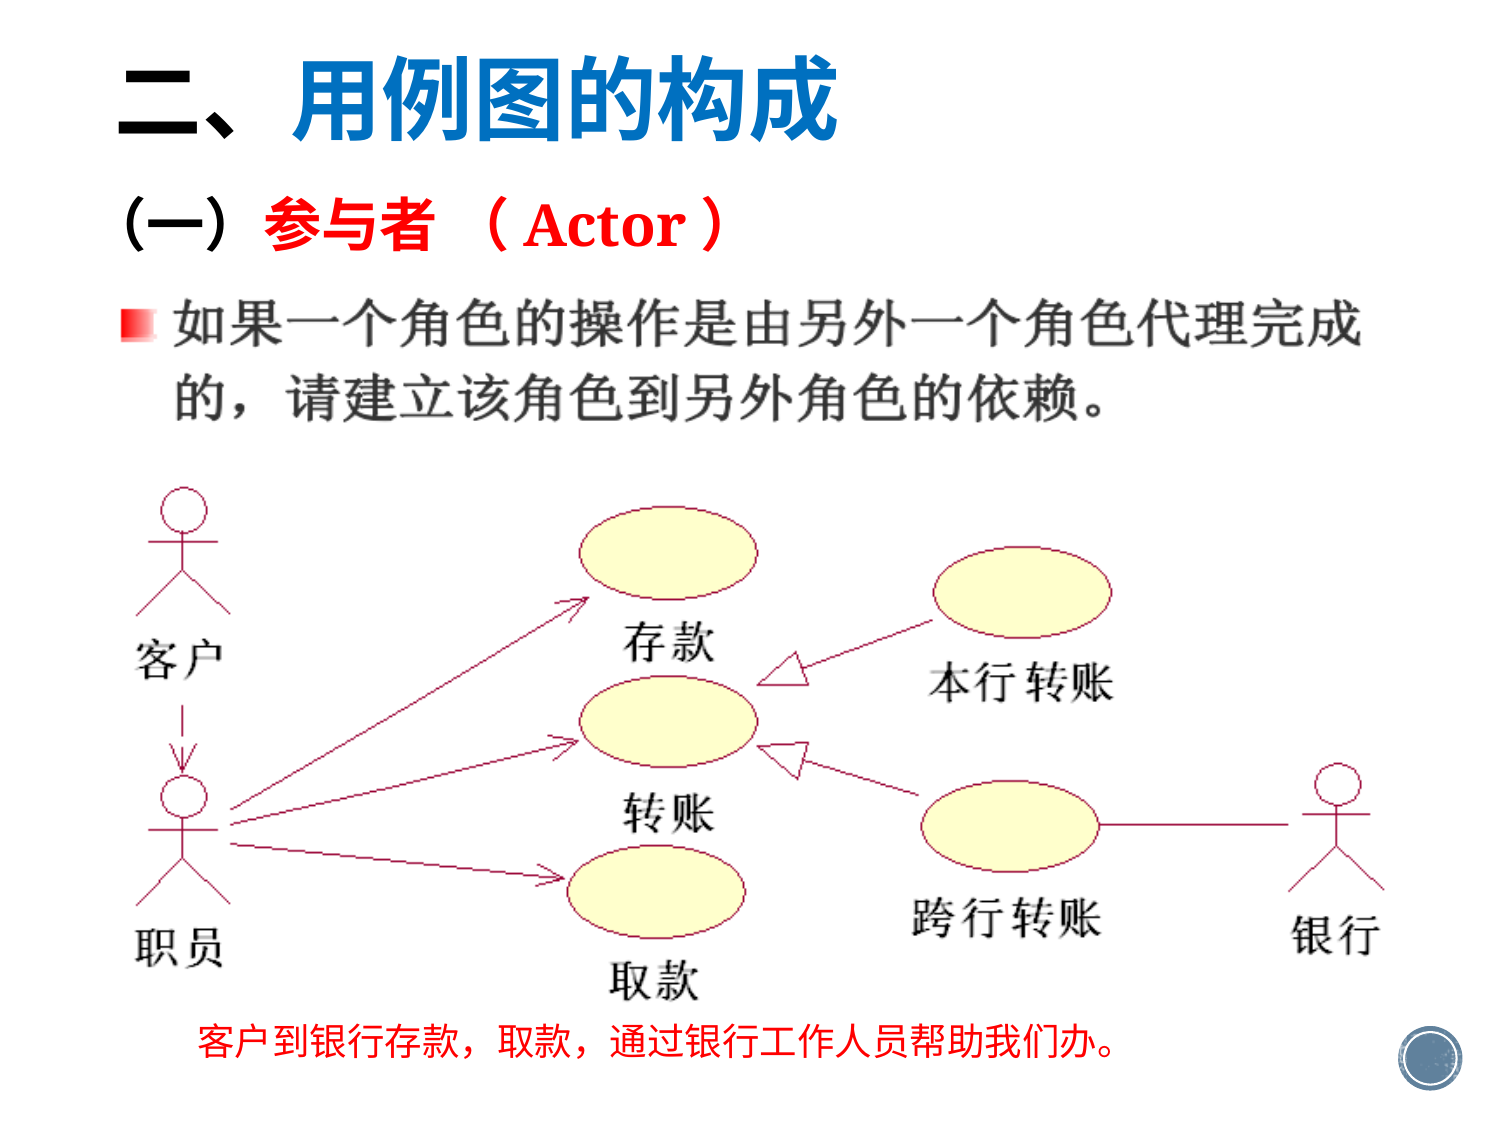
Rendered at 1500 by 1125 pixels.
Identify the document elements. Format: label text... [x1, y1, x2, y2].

picture [112, 469, 1387, 1010]
text_box （一）参与者 （Actor） [73, 169, 1311, 286]
text_box 客户到银行存款，取款，通过银行工作人员帮助我们办。 [182, 1011, 1161, 1071]
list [111, 292, 1369, 431]
text_box 二、用例图的构成 [99, 45, 1375, 163]
